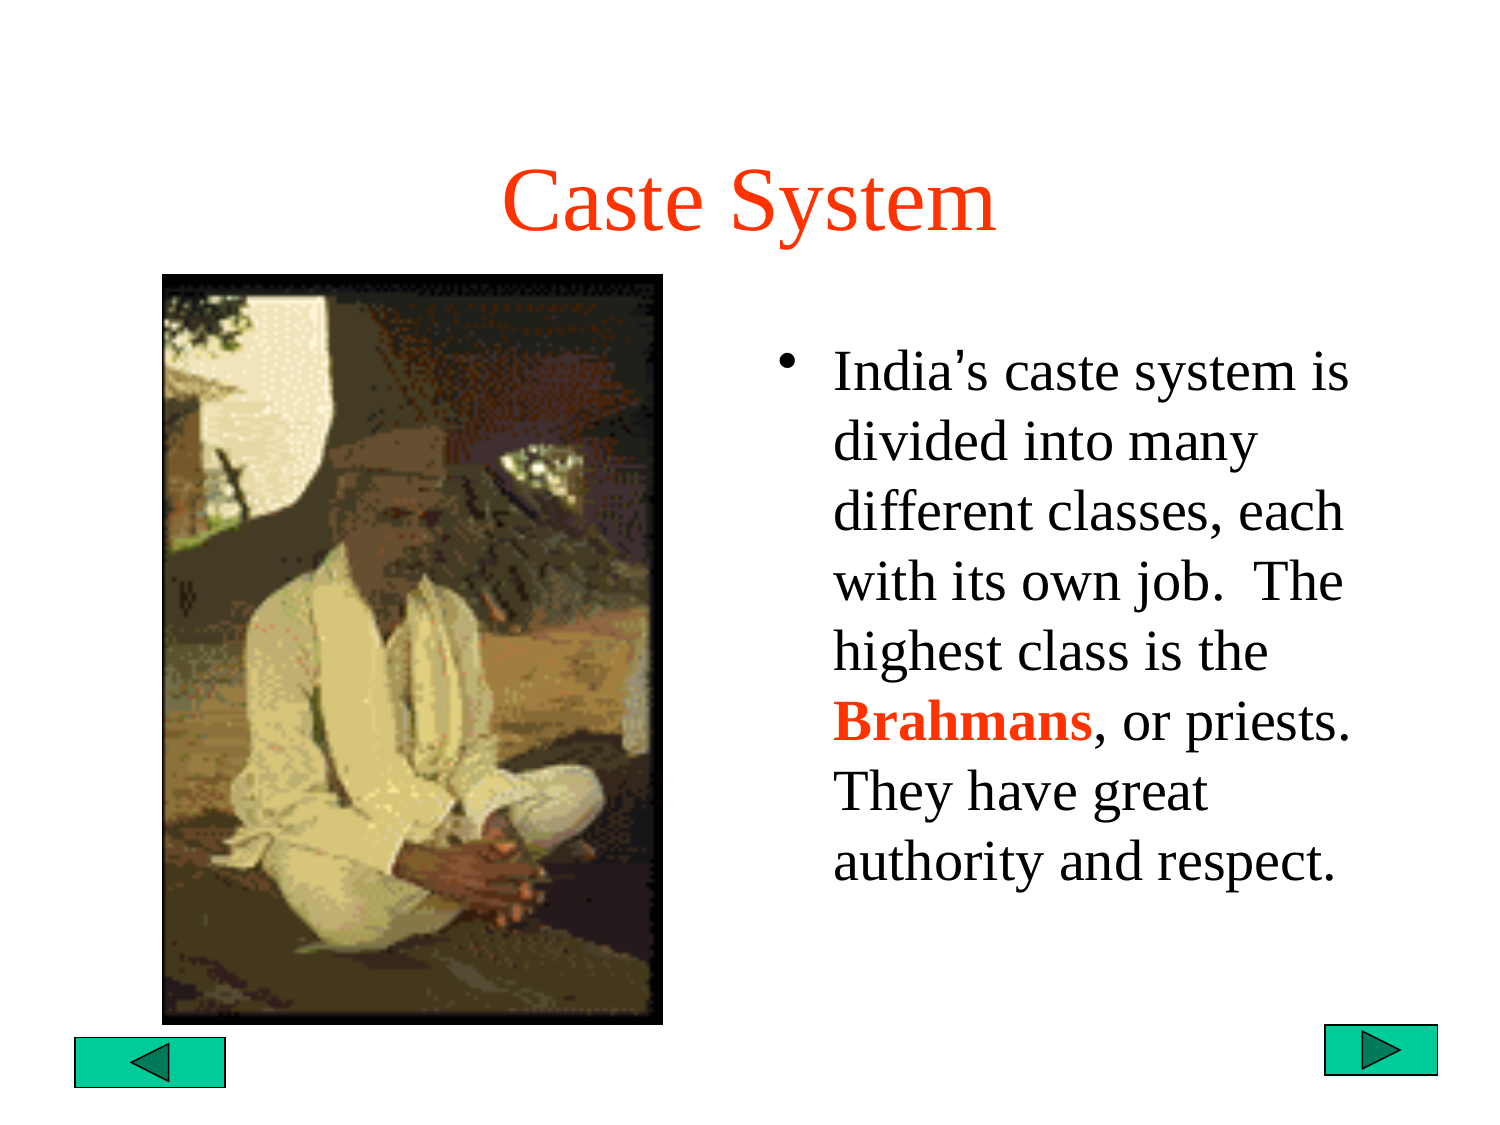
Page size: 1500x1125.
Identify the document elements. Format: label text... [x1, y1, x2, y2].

title Caste System [112, 99, 1388, 288]
list India’s caste system is divided into many different classes, each with its own job. The highest class is the Brahmans, or priests. They have great authority and respect. [762, 324, 1388, 1000]
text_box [162, 274, 663, 1026]
text_box [74, 1037, 225, 1088]
text_box [1325, 1025, 1438, 1076]
